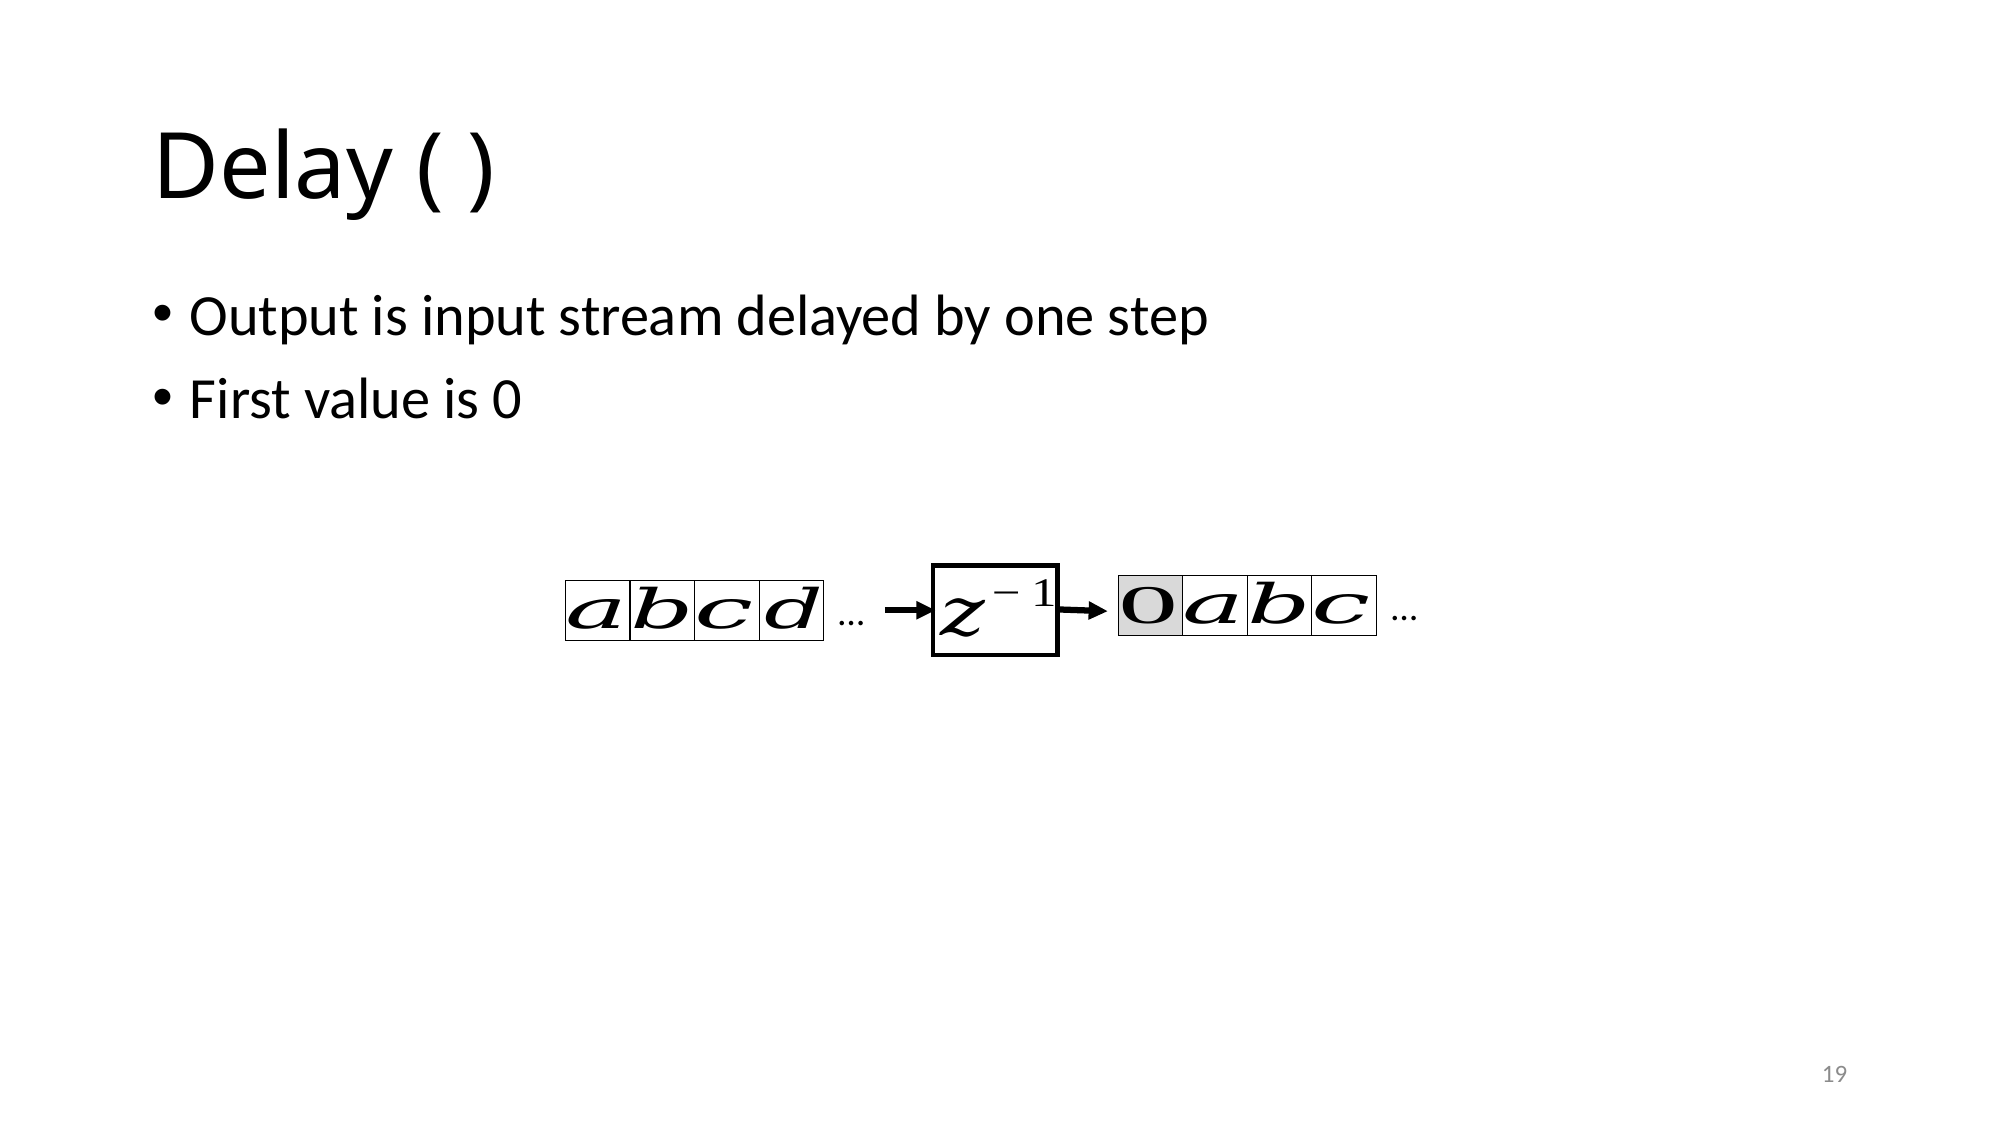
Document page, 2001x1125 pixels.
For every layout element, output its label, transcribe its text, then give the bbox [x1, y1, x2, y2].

list Output is input stream delayed by one step First value is 0 [137, 277, 1863, 1019]
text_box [1118, 575, 1441, 636]
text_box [565, 580, 889, 641]
slide_number 19 [1798, 1042, 1863, 1103]
